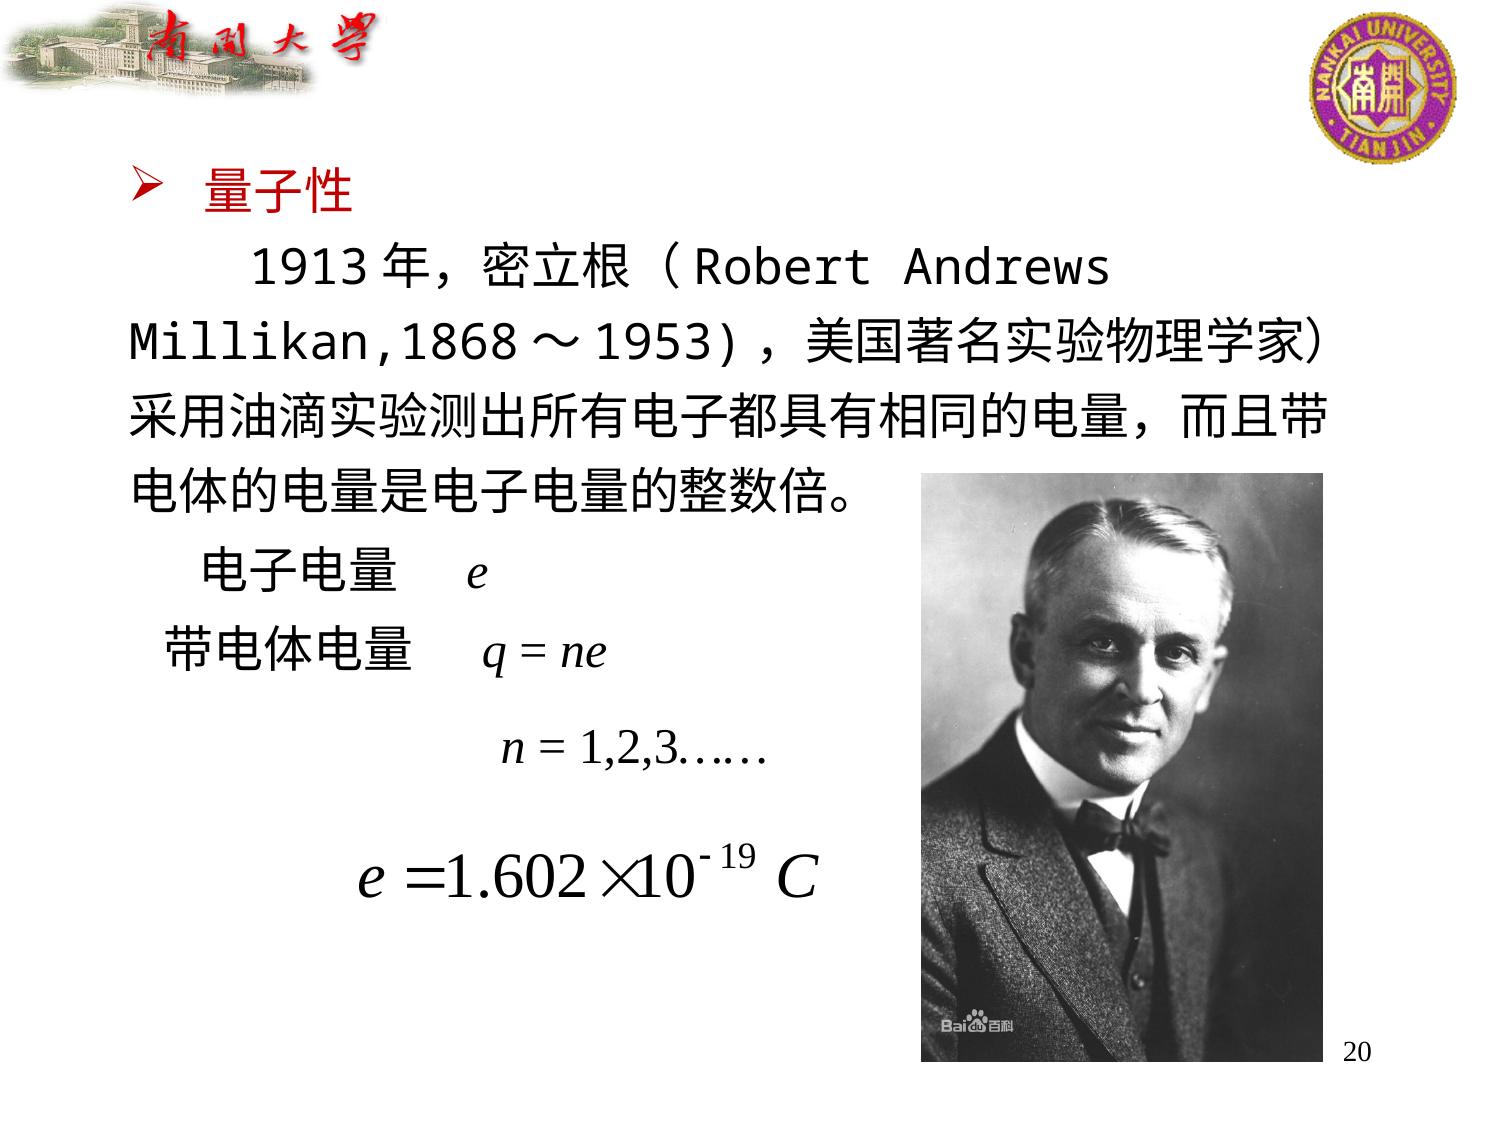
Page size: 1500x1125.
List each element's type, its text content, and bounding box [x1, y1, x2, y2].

picture [0, 0, 388, 100]
text_box n = 1,2,3…… [485, 706, 783, 782]
slide_number 20 [1074, 1024, 1388, 1101]
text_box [348, 827, 834, 925]
text_box 电子电量 e [183, 531, 504, 606]
picture [1262, 0, 1500, 178]
picture [920, 473, 1323, 1062]
text_box 量子性 1913年，密立根（Robert Andrews Millikan,1868～1953)，美国著名实验物理学家）采用油滴实验测出所有电子都具有相同的电量，而且带电体的电量是电子电量的整数倍。 [114, 137, 1388, 527]
text_box 带电体电量 q = ne [148, 610, 623, 686]
